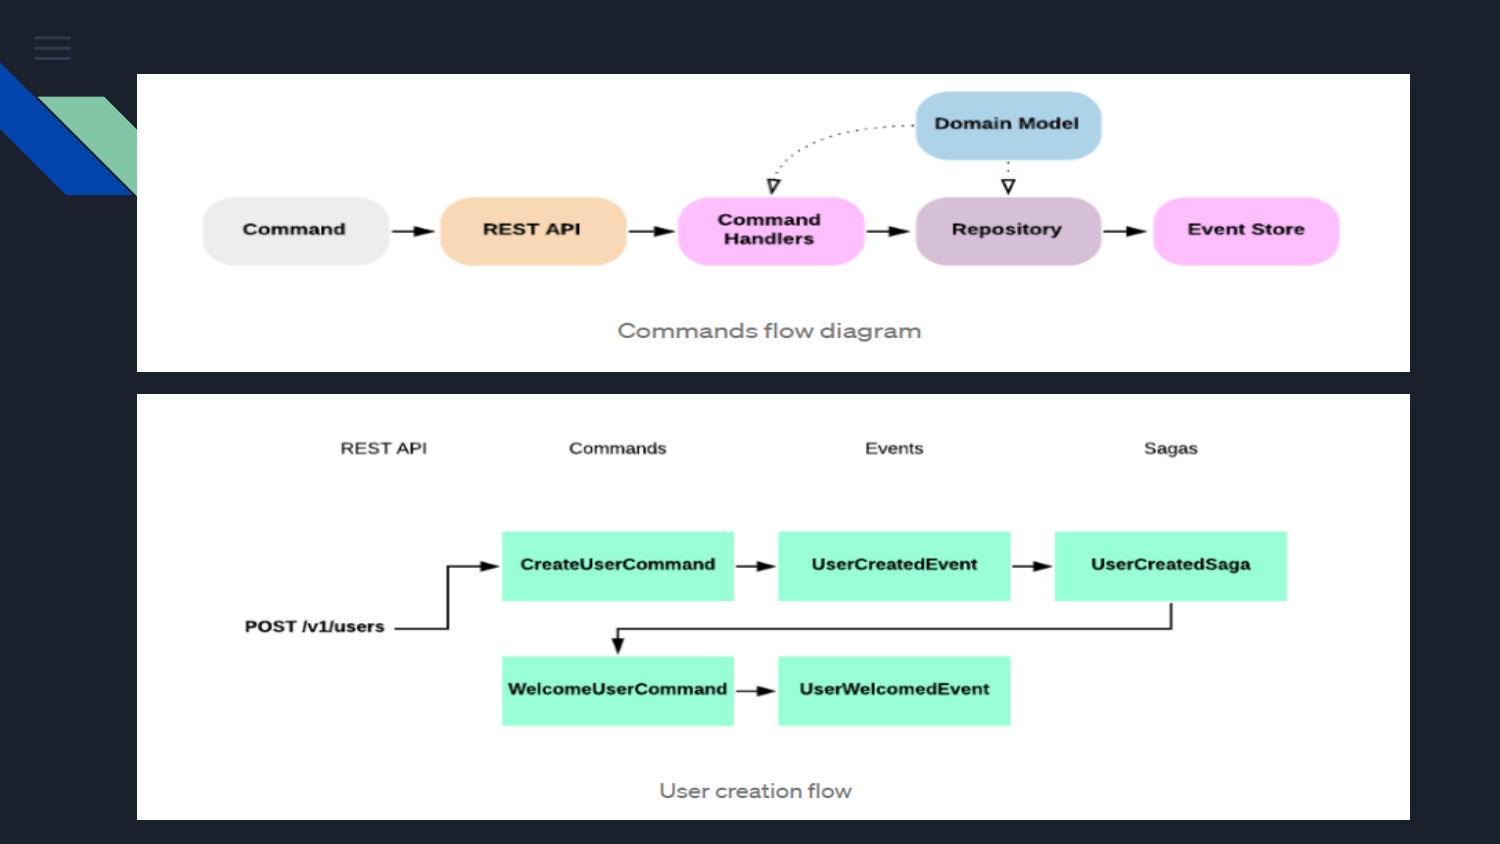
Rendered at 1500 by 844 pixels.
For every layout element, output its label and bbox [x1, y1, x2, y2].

picture [137, 74, 1410, 372]
picture [137, 394, 1410, 821]
